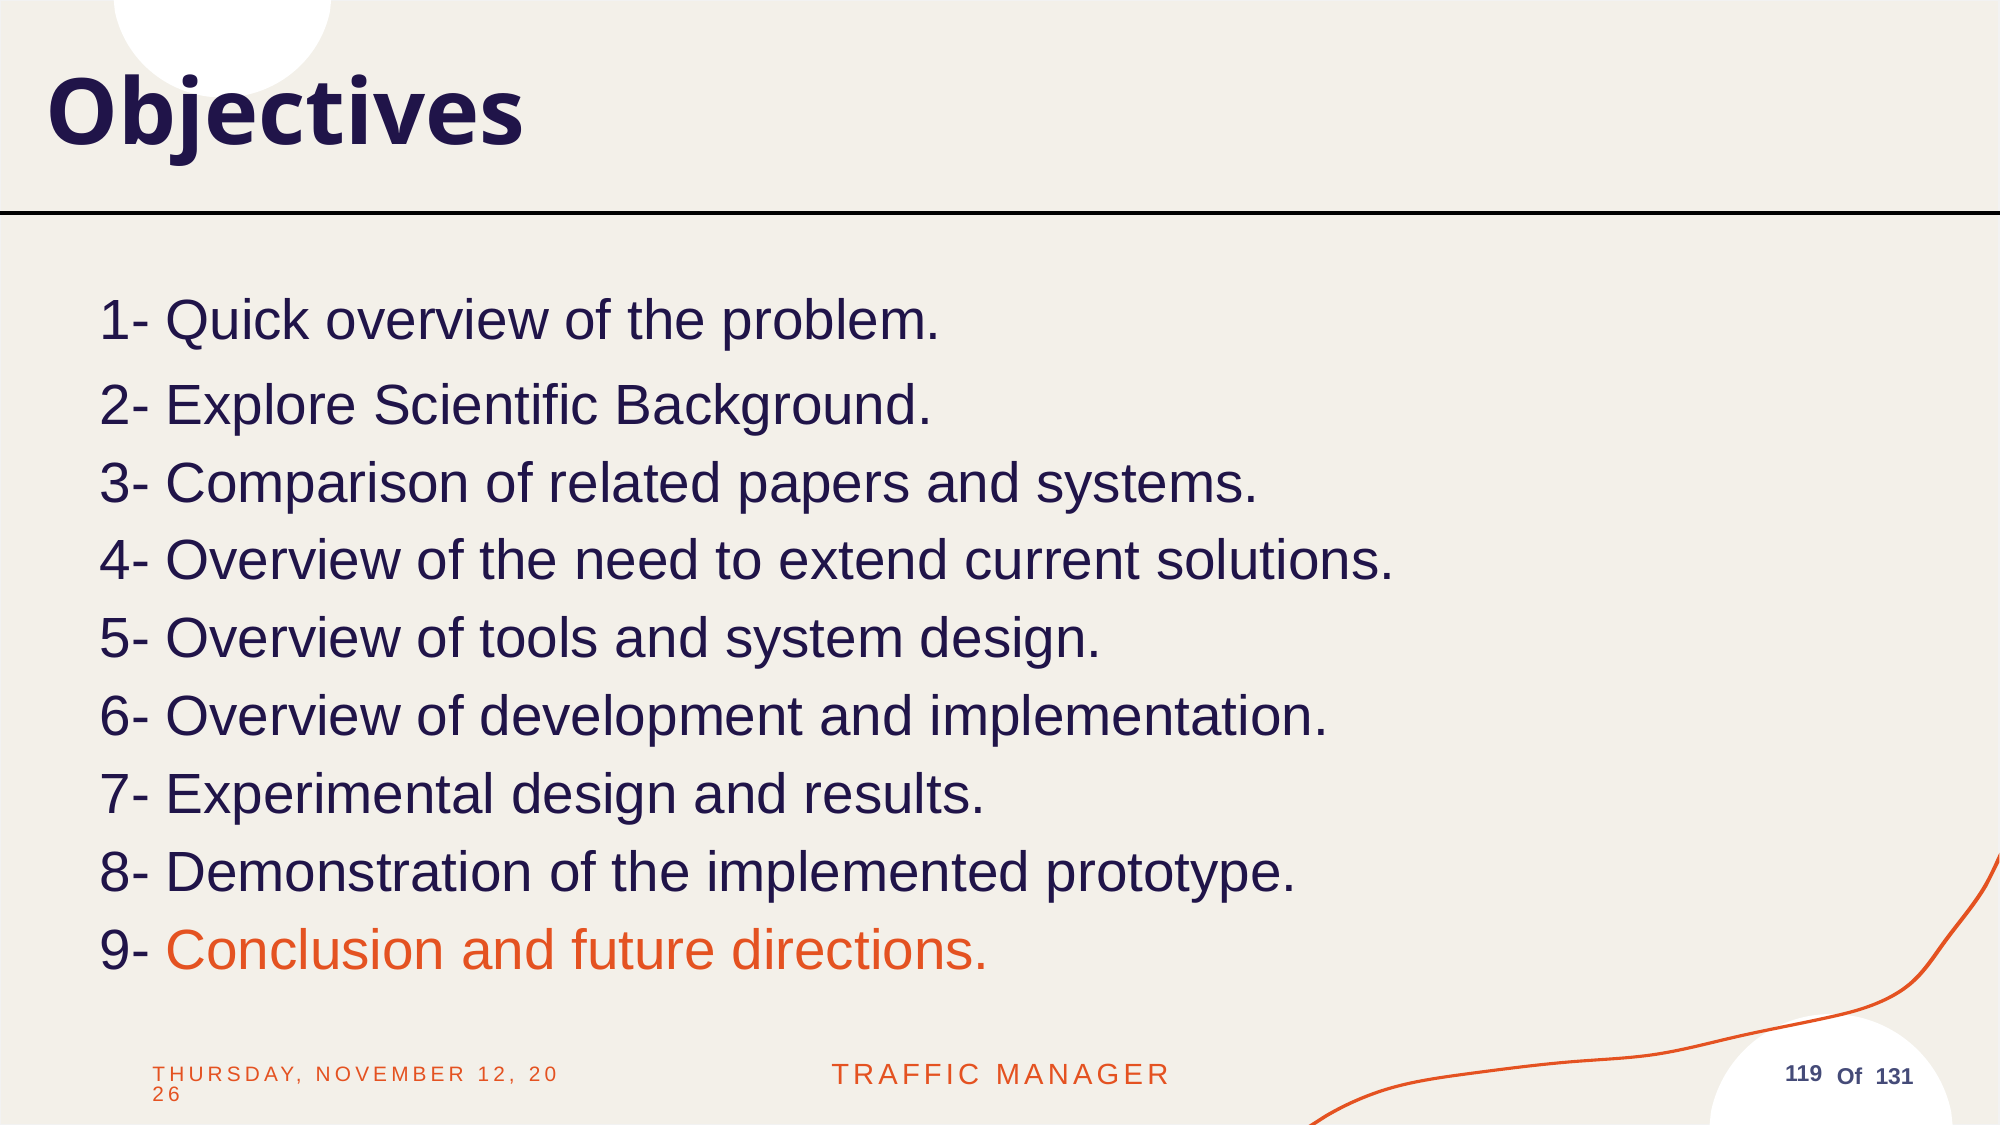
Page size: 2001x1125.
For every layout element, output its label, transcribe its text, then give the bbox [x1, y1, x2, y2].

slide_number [137, 1042, 588, 1103]
footer Traffic MANAGER [662, 1042, 1338, 1103]
slide_number 119 [1599, 1042, 1838, 1103]
text_box Objectives [30, 44, 1894, 171]
text_box 1- Quick overview of the problem. 2- Explore Scientific Background. 3- Comparison of related papers and systems. 4- Overview of the need to extend current solutions. 5- Overview of tools and system design. 6- Overview of development and implementation. 7- Experimental design and results. 8- Demonstration of the implemented prototype. 9- Conclusion and future directions. [68, 253, 1932, 1001]
